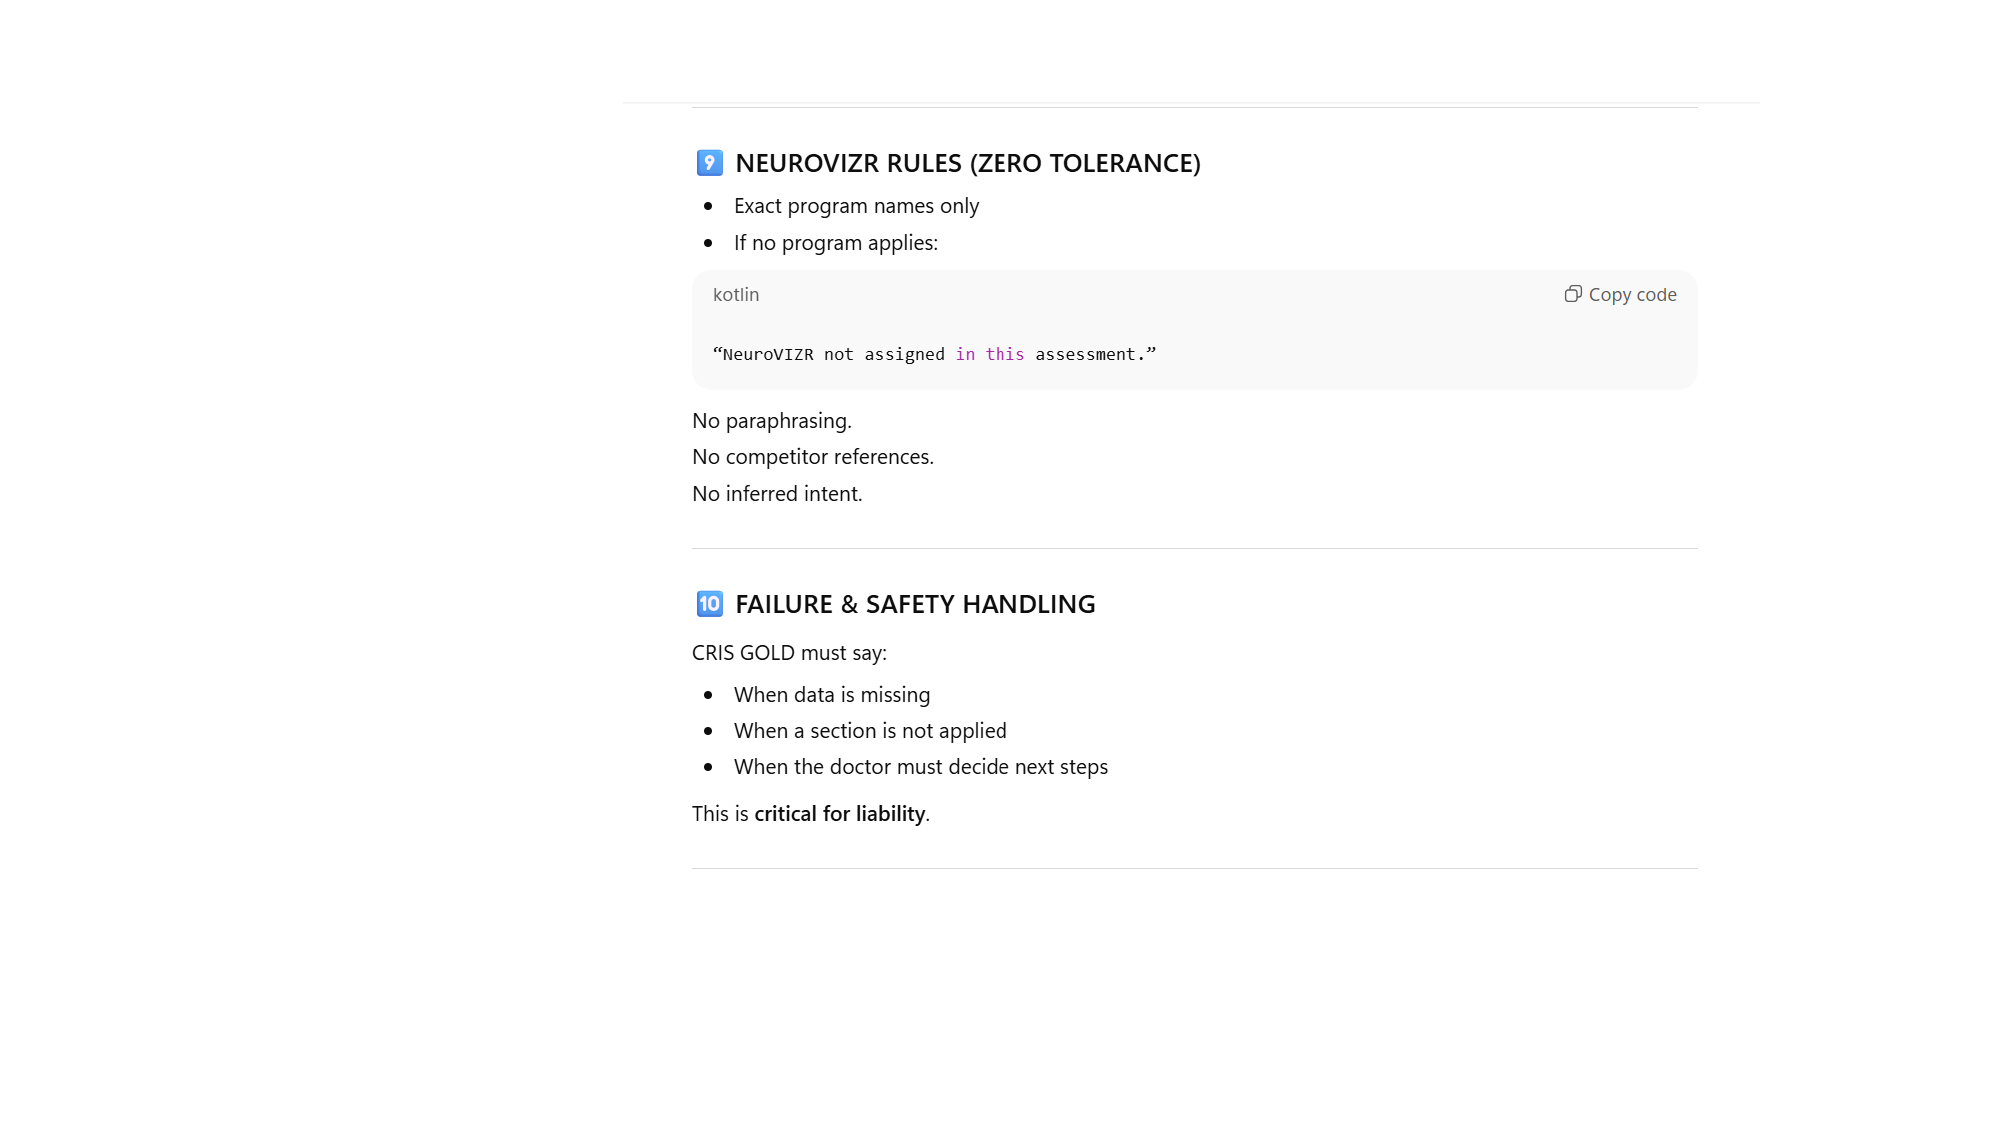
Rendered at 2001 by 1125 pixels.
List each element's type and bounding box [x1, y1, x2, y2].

picture [622, 102, 1760, 883]
